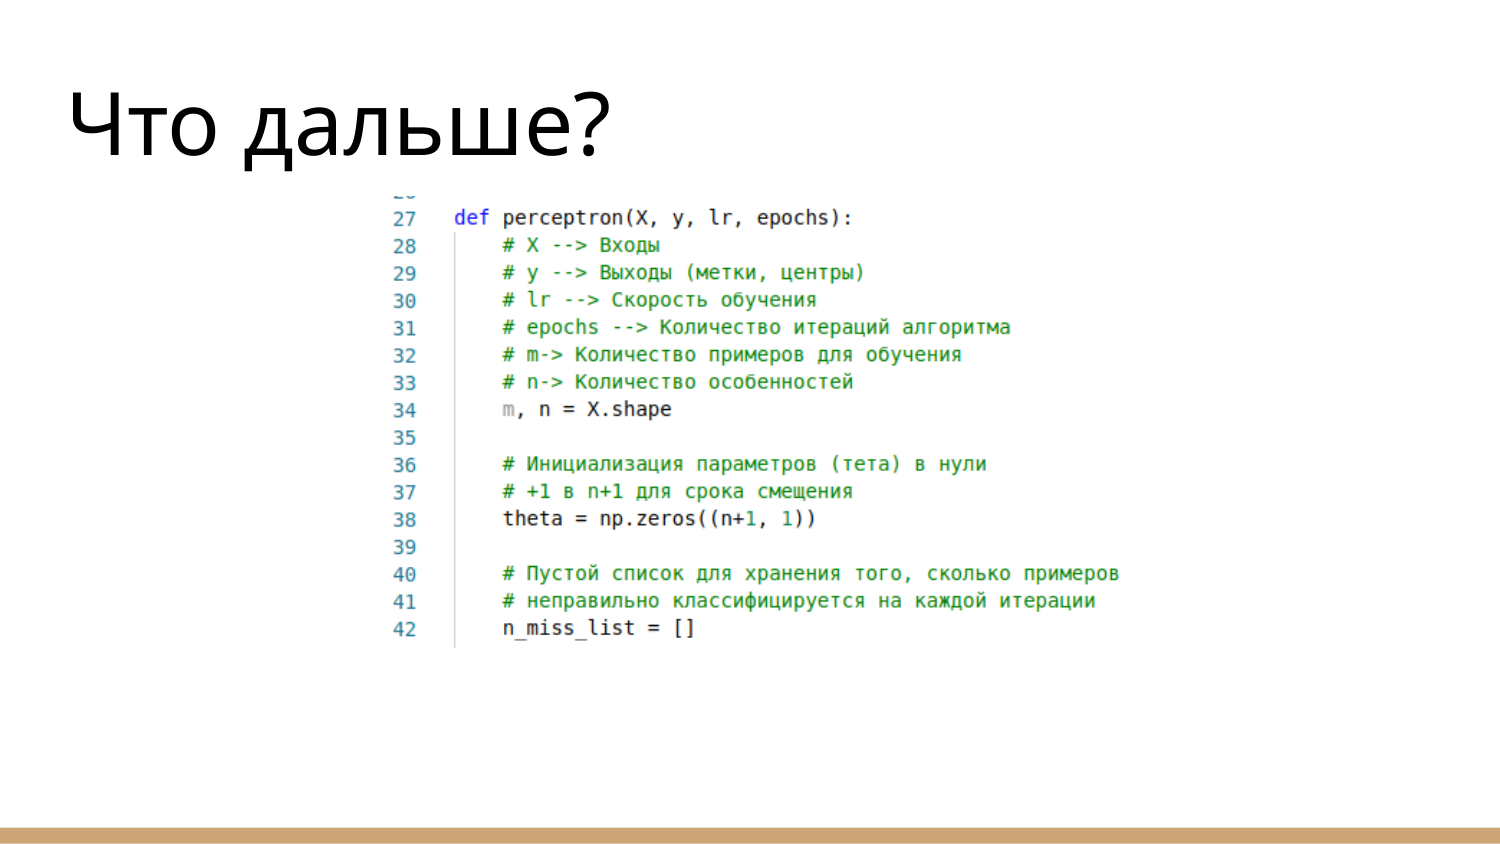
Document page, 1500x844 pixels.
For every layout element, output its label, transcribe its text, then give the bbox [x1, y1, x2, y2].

picture [377, 196, 1141, 648]
title Что дальше? [51, 51, 1449, 189]
